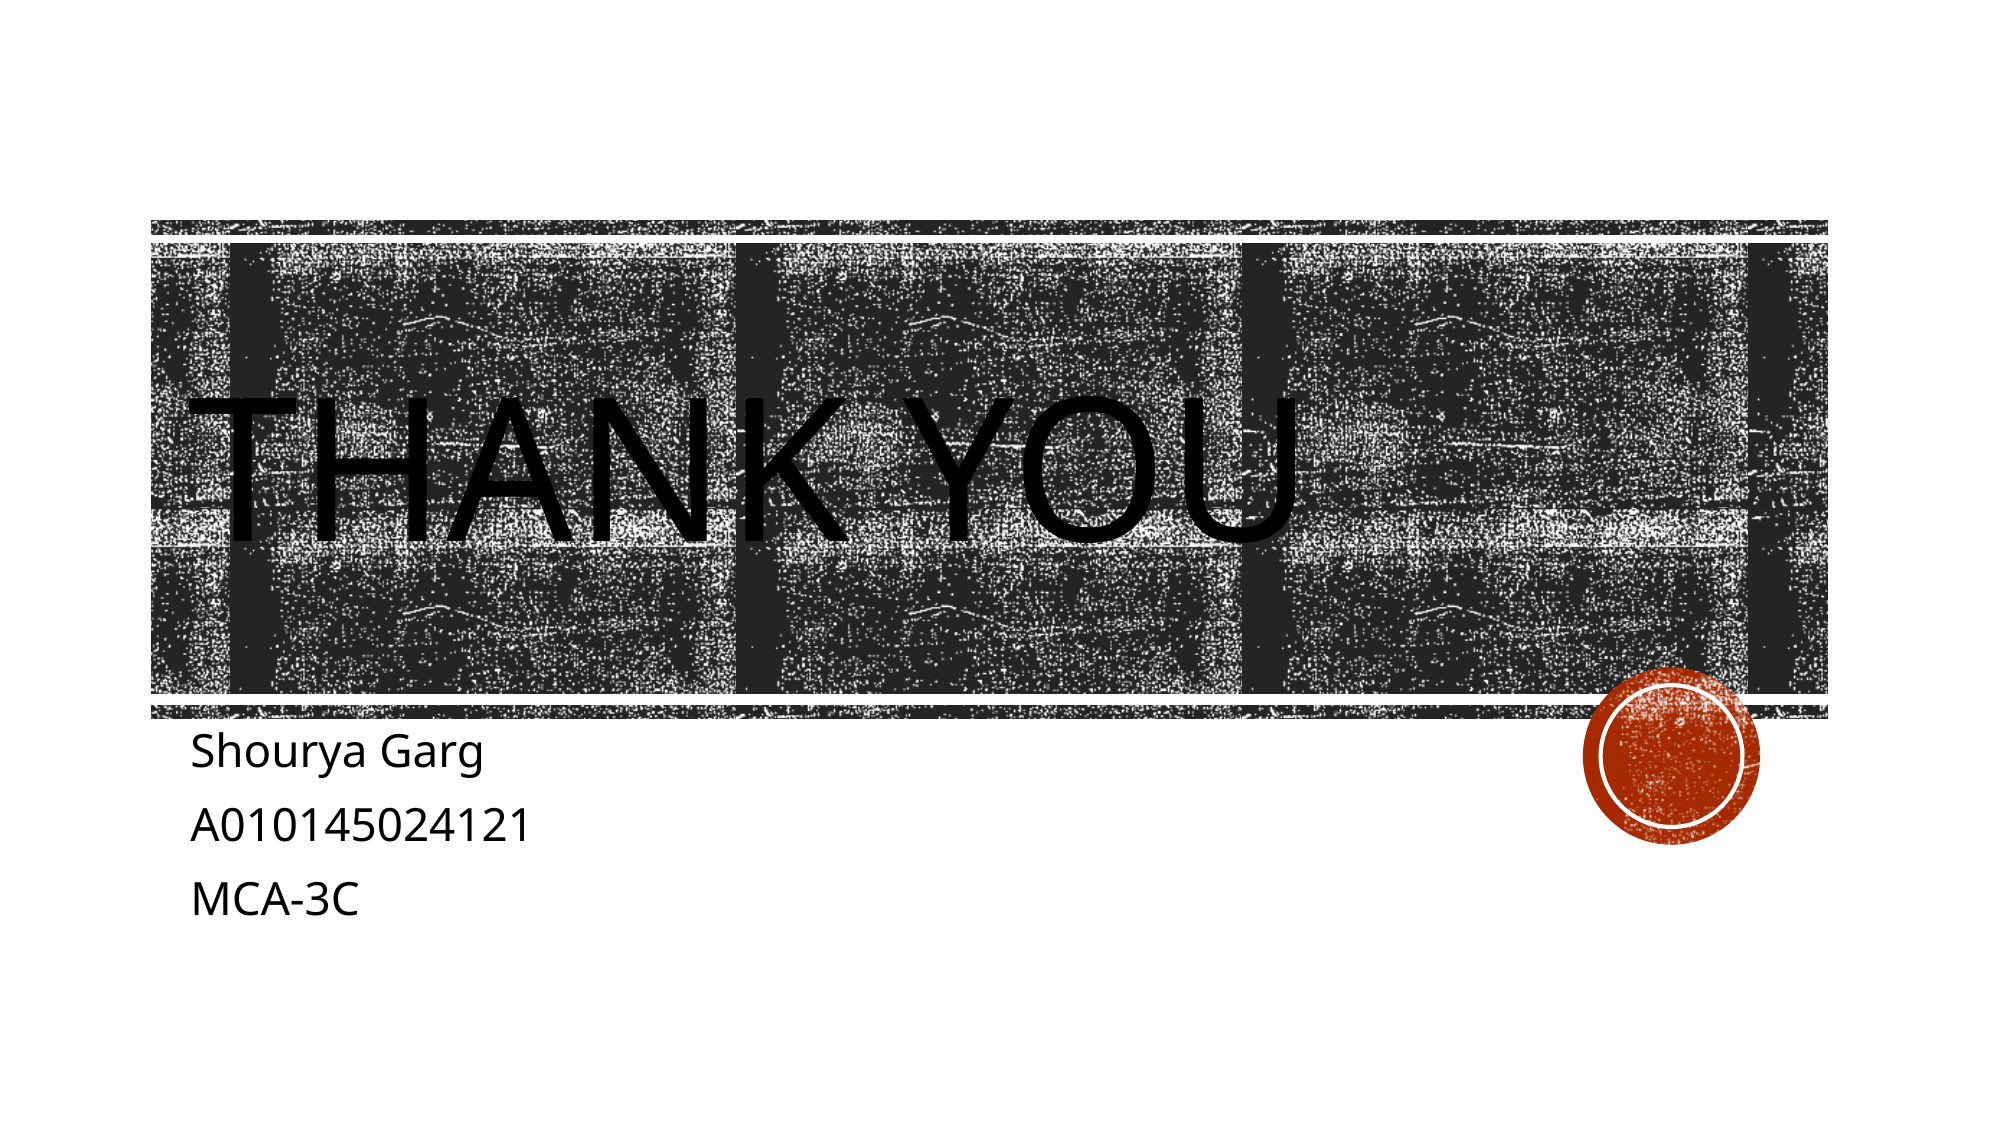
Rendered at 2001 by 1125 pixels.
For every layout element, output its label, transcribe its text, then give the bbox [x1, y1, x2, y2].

subtitle Shourya Garg A010145024121 MCA-3C [175, 720, 1470, 945]
title Thank You [172, 234, 1808, 733]
